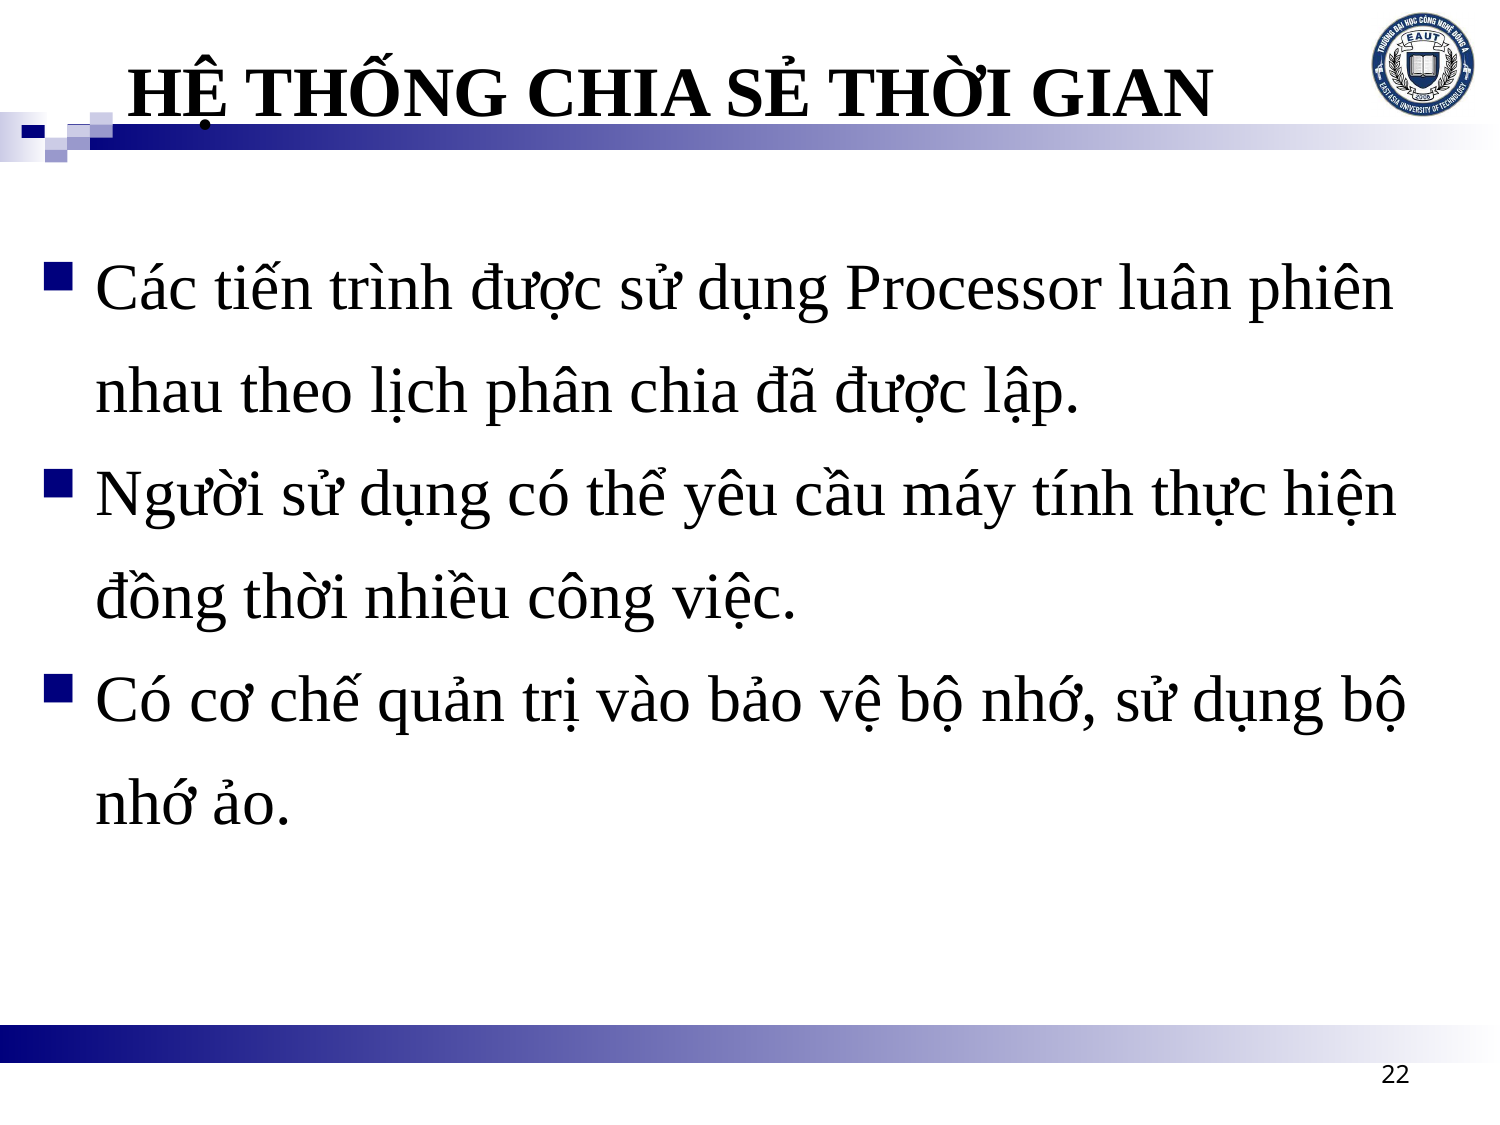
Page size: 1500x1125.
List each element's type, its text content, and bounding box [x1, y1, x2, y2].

title HỆ THỐNG CHIA SẺ THỜI GIAN [112, 38, 1463, 163]
slide_number 22 [1074, 1025, 1425, 1100]
list Các tiến trình được sử dụng Processor luân phiên nhau theo lịch phân chia đã được lập. Người sử dụng có thể yêu cầu máy tính thực hiện đồng thời nhiều công việc. Có cơ chế quản trị vào bảo vệ bộ nhớ, sử dụng bộ nhớ ảo. [24, 212, 1488, 850]
